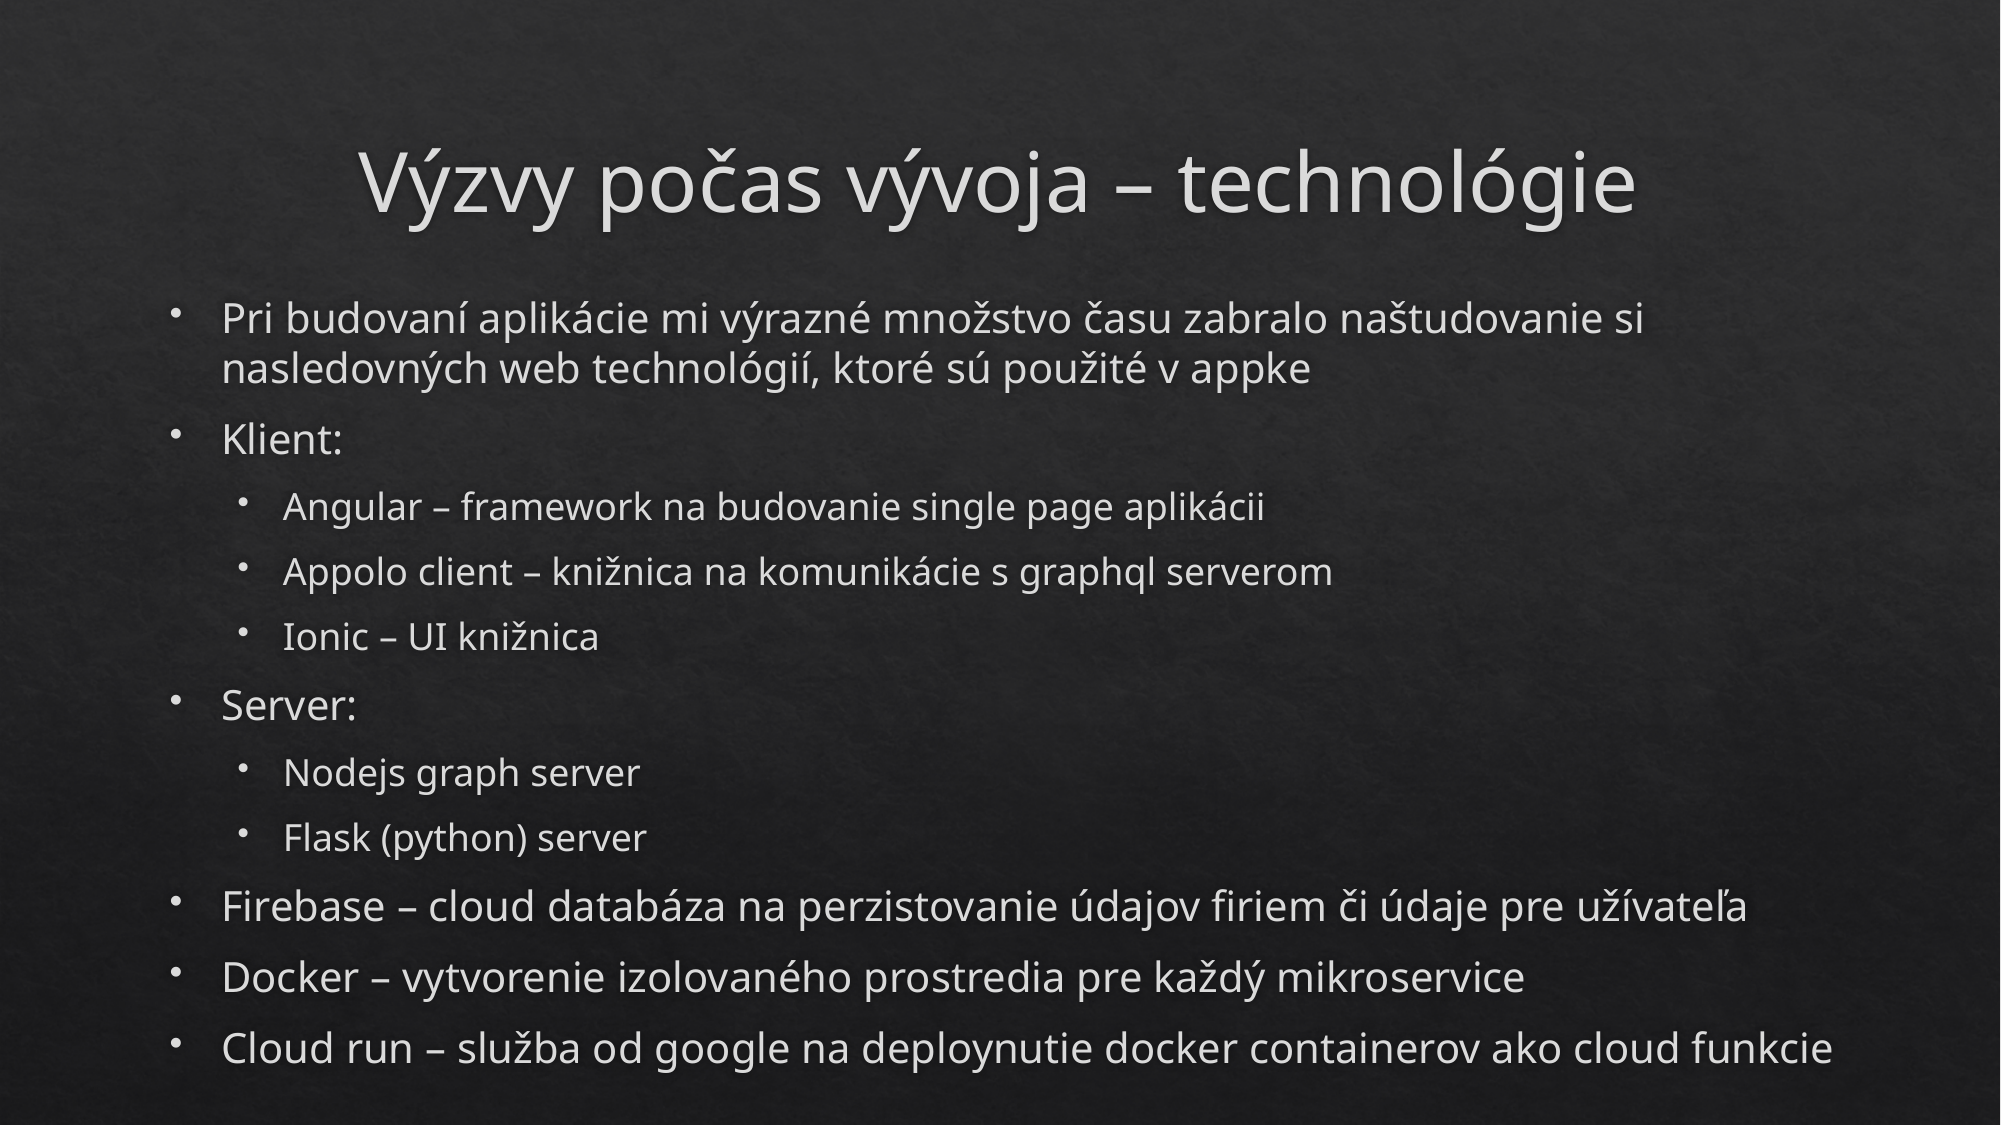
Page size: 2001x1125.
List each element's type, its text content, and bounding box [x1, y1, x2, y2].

title Výzvy počas vývoja – technológie [149, 99, 1849, 260]
list Pri budovaní aplikácie mi výrazné množstvo času zabralo naštudovanie si nasledovných web technológií, ktoré sú použité v appke Klient: Angular – framework na budovanie single page aplikácii Appolo client – knižnica na komunikácie s graphql serverom Ionic – UI knižnica Server: Nodejs graph server Flask (python) server Firebase – cloud databáza na perzistovanie údajov firiem či údaje pre užívateľa Docker – vytvorenie izolovaného prostredia pre každý mikroservice Cloud run – služba od google na deploynutie docker containerov ako cloud funkcie [149, 284, 1874, 1100]
